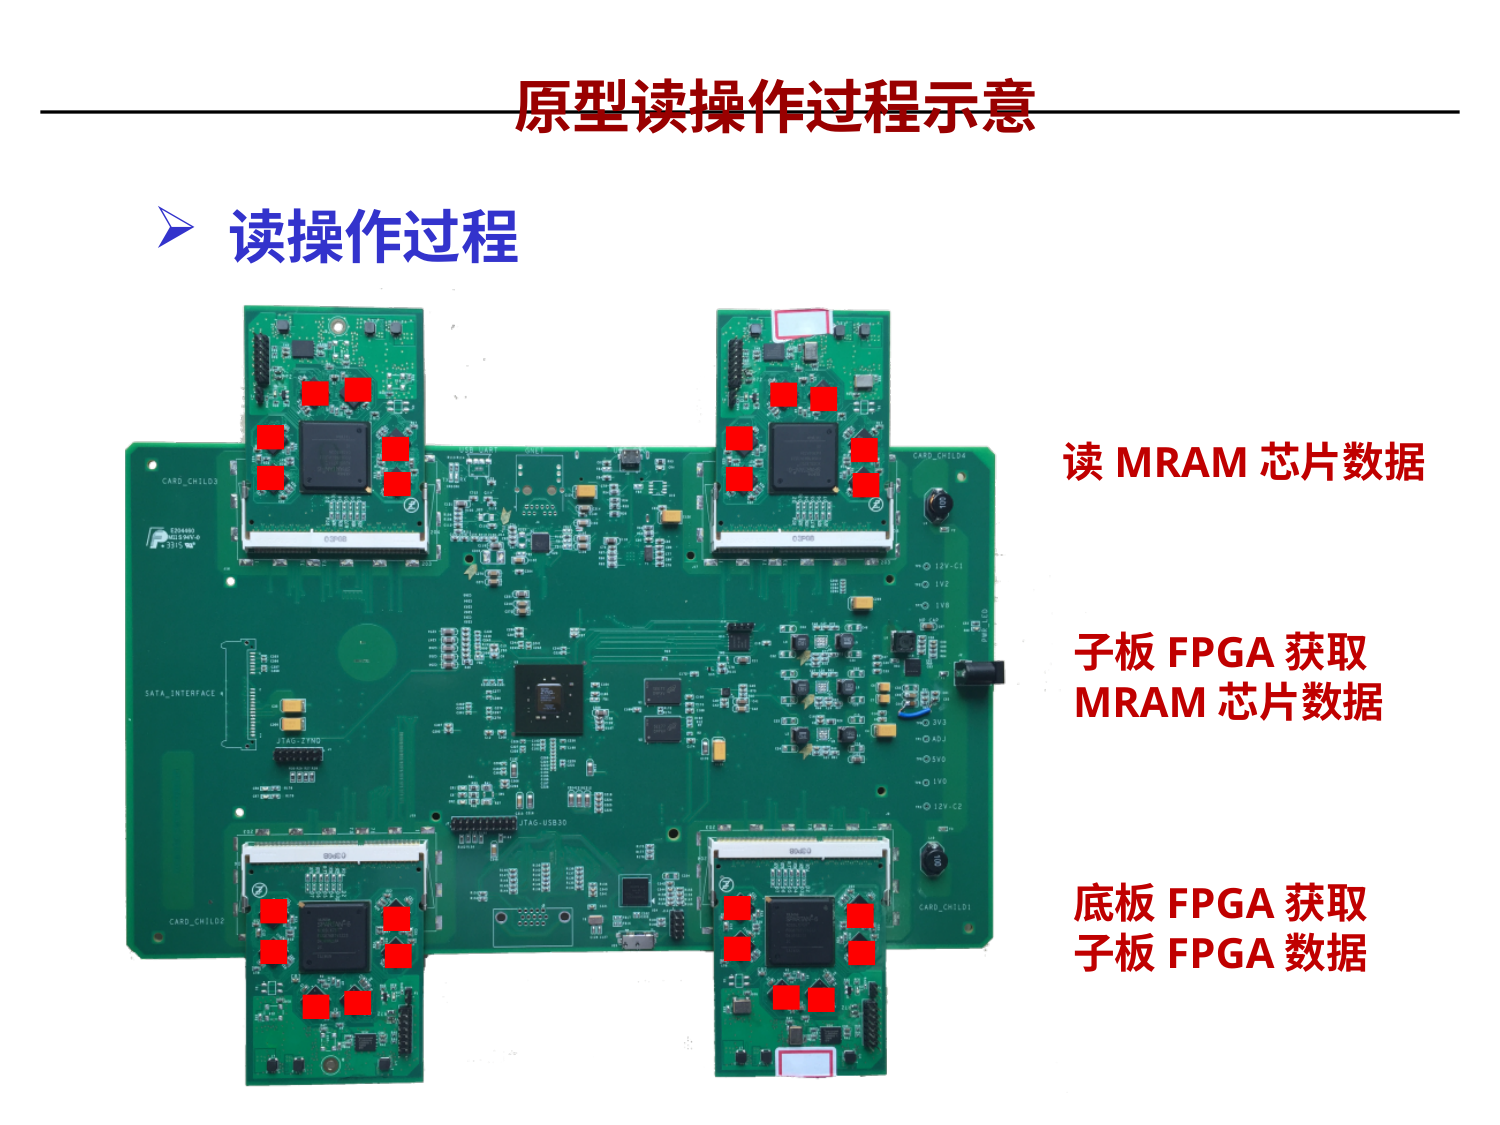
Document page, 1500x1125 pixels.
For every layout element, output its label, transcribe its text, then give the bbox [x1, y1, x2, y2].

text_box 子板FPGA获取MRAM芯片数据 [1097, 617, 1486, 733]
text_box 底板FPGA获取子板FPGA数据 [1097, 869, 1400, 985]
text_box 读操作过程（768bits位宽） [138, 192, 1375, 278]
text_box 读MRAM芯片数据 [1097, 428, 1475, 494]
text_box 原型读操作过程示意 [78, 59, 1475, 150]
picture [10, 288, 1092, 1100]
